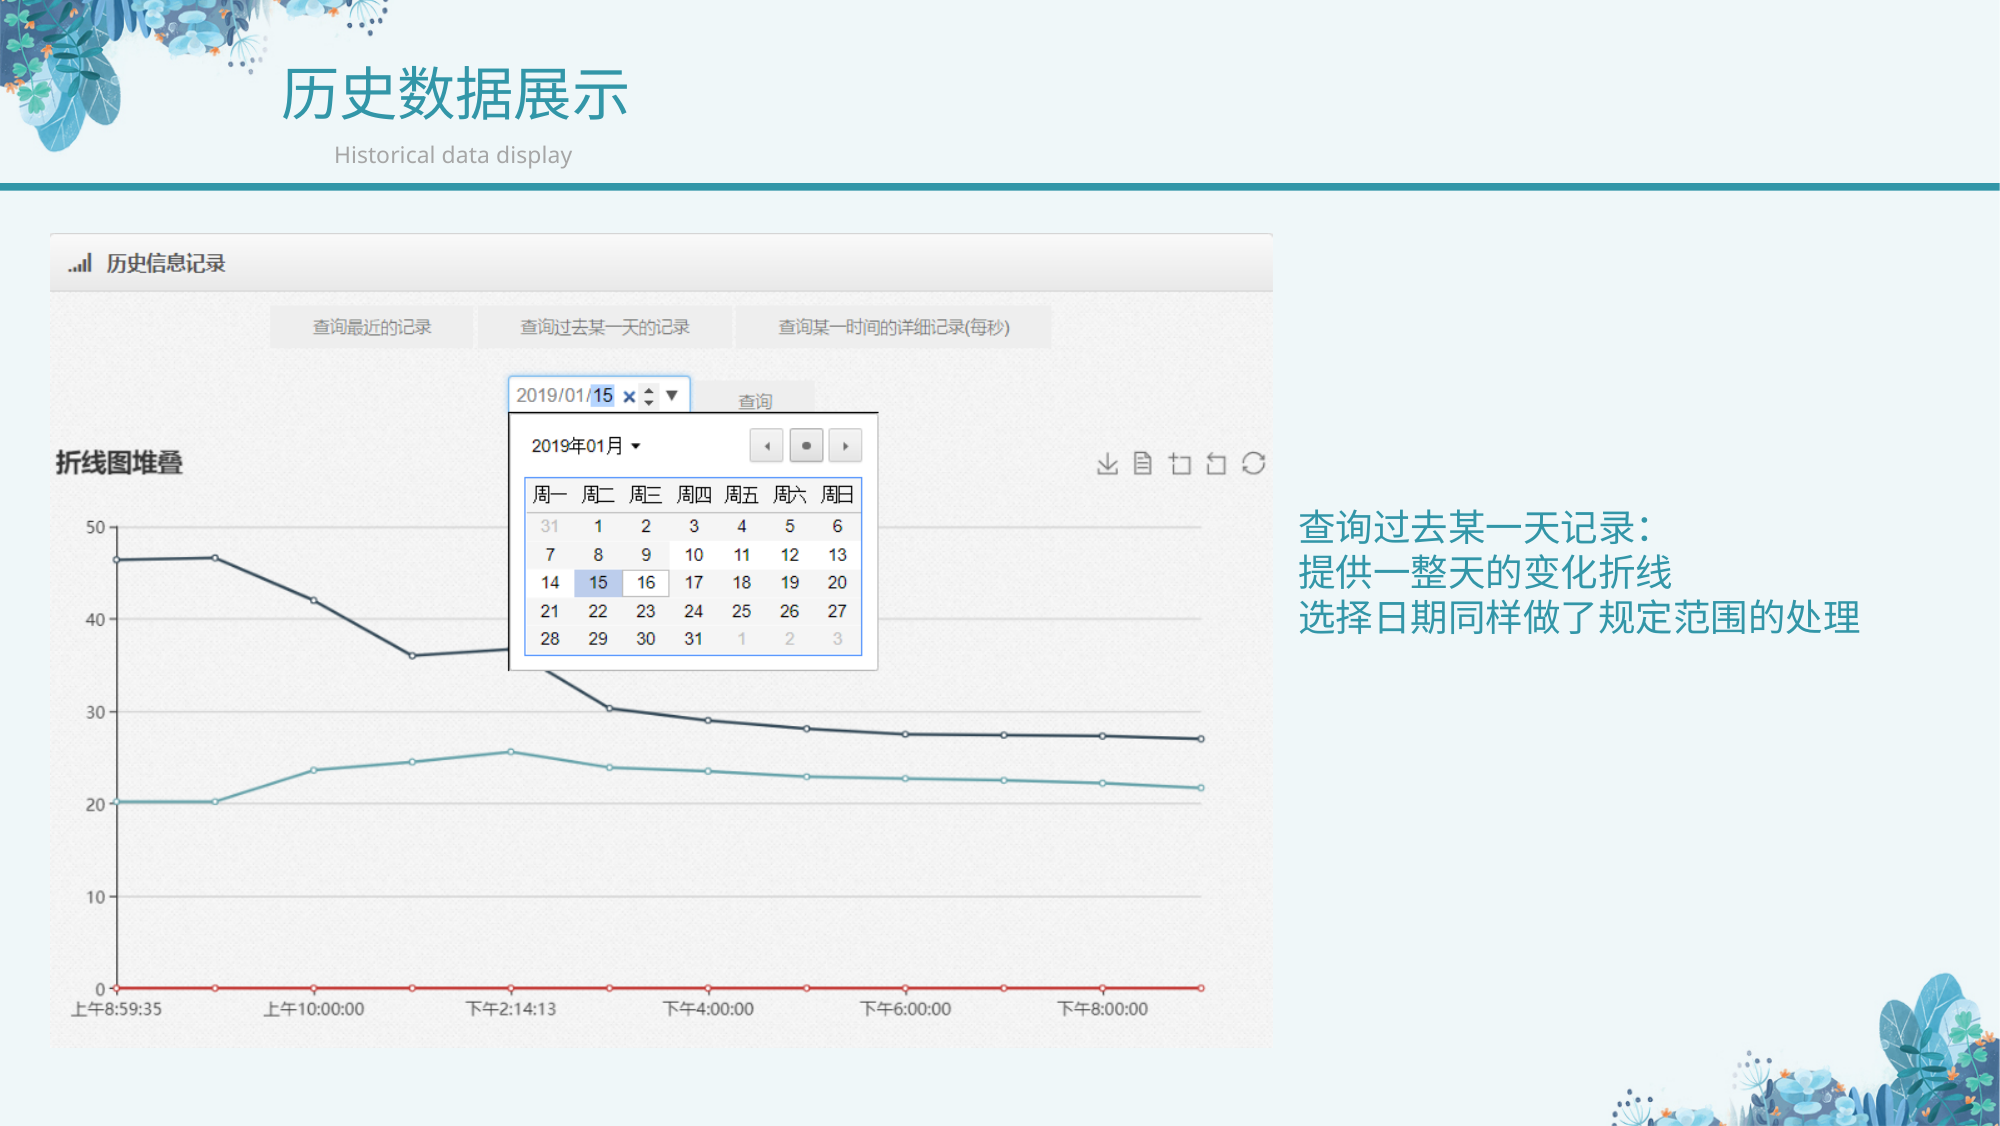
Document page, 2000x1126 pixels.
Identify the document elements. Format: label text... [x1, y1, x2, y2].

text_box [0, 56, 2000, 191]
picture [0, 191, 2000, 1126]
picture [0, 0, 2000, 56]
text_box 查询过去某一天记录： 提供一整天的变化折线 选择日期同样做了规定范围的处理 [1283, 496, 1881, 737]
